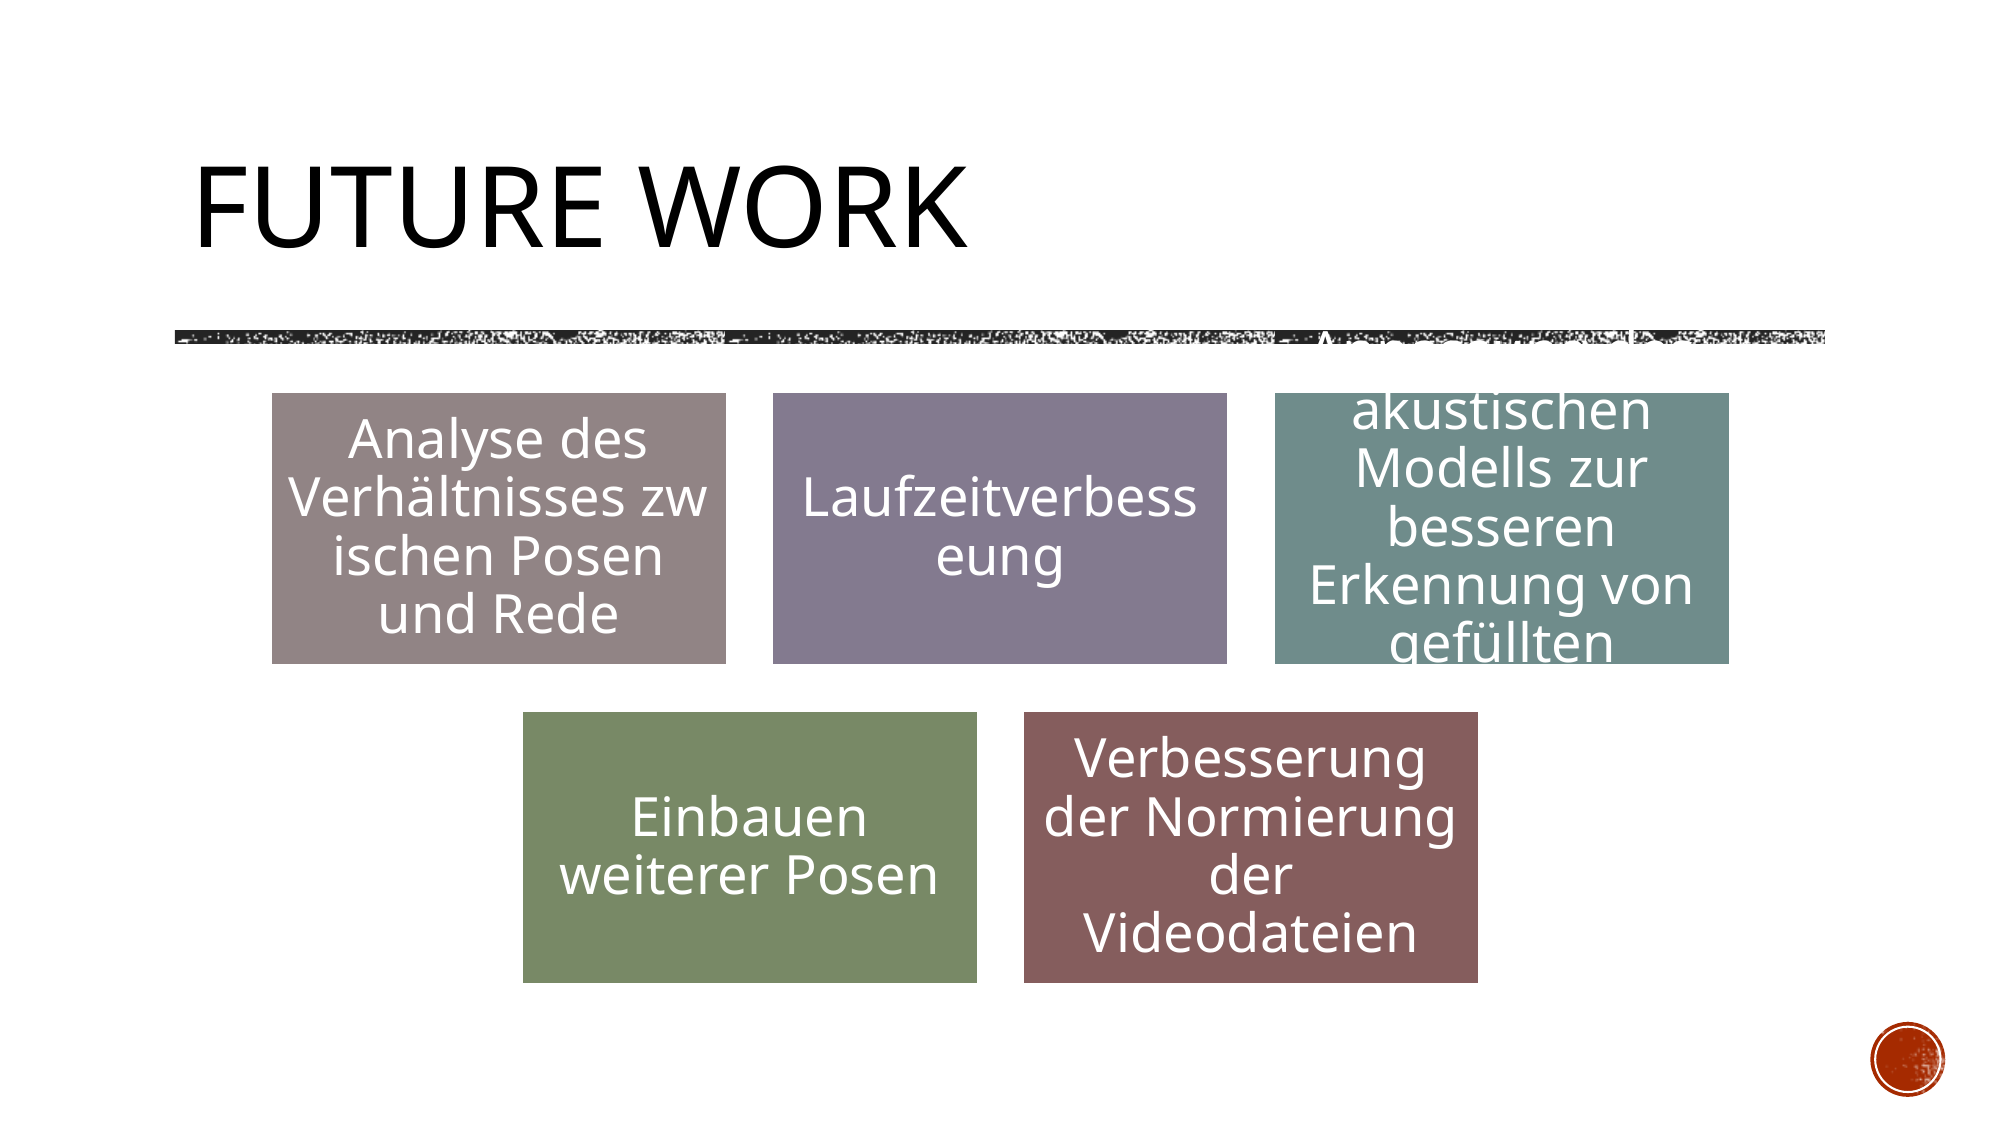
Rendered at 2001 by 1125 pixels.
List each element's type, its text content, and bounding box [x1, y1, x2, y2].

text_box [173, 328, 1827, 345]
picture [1870, 1021, 1946, 1097]
text_box Future work [175, 79, 1826, 328]
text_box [175, 391, 1826, 985]
